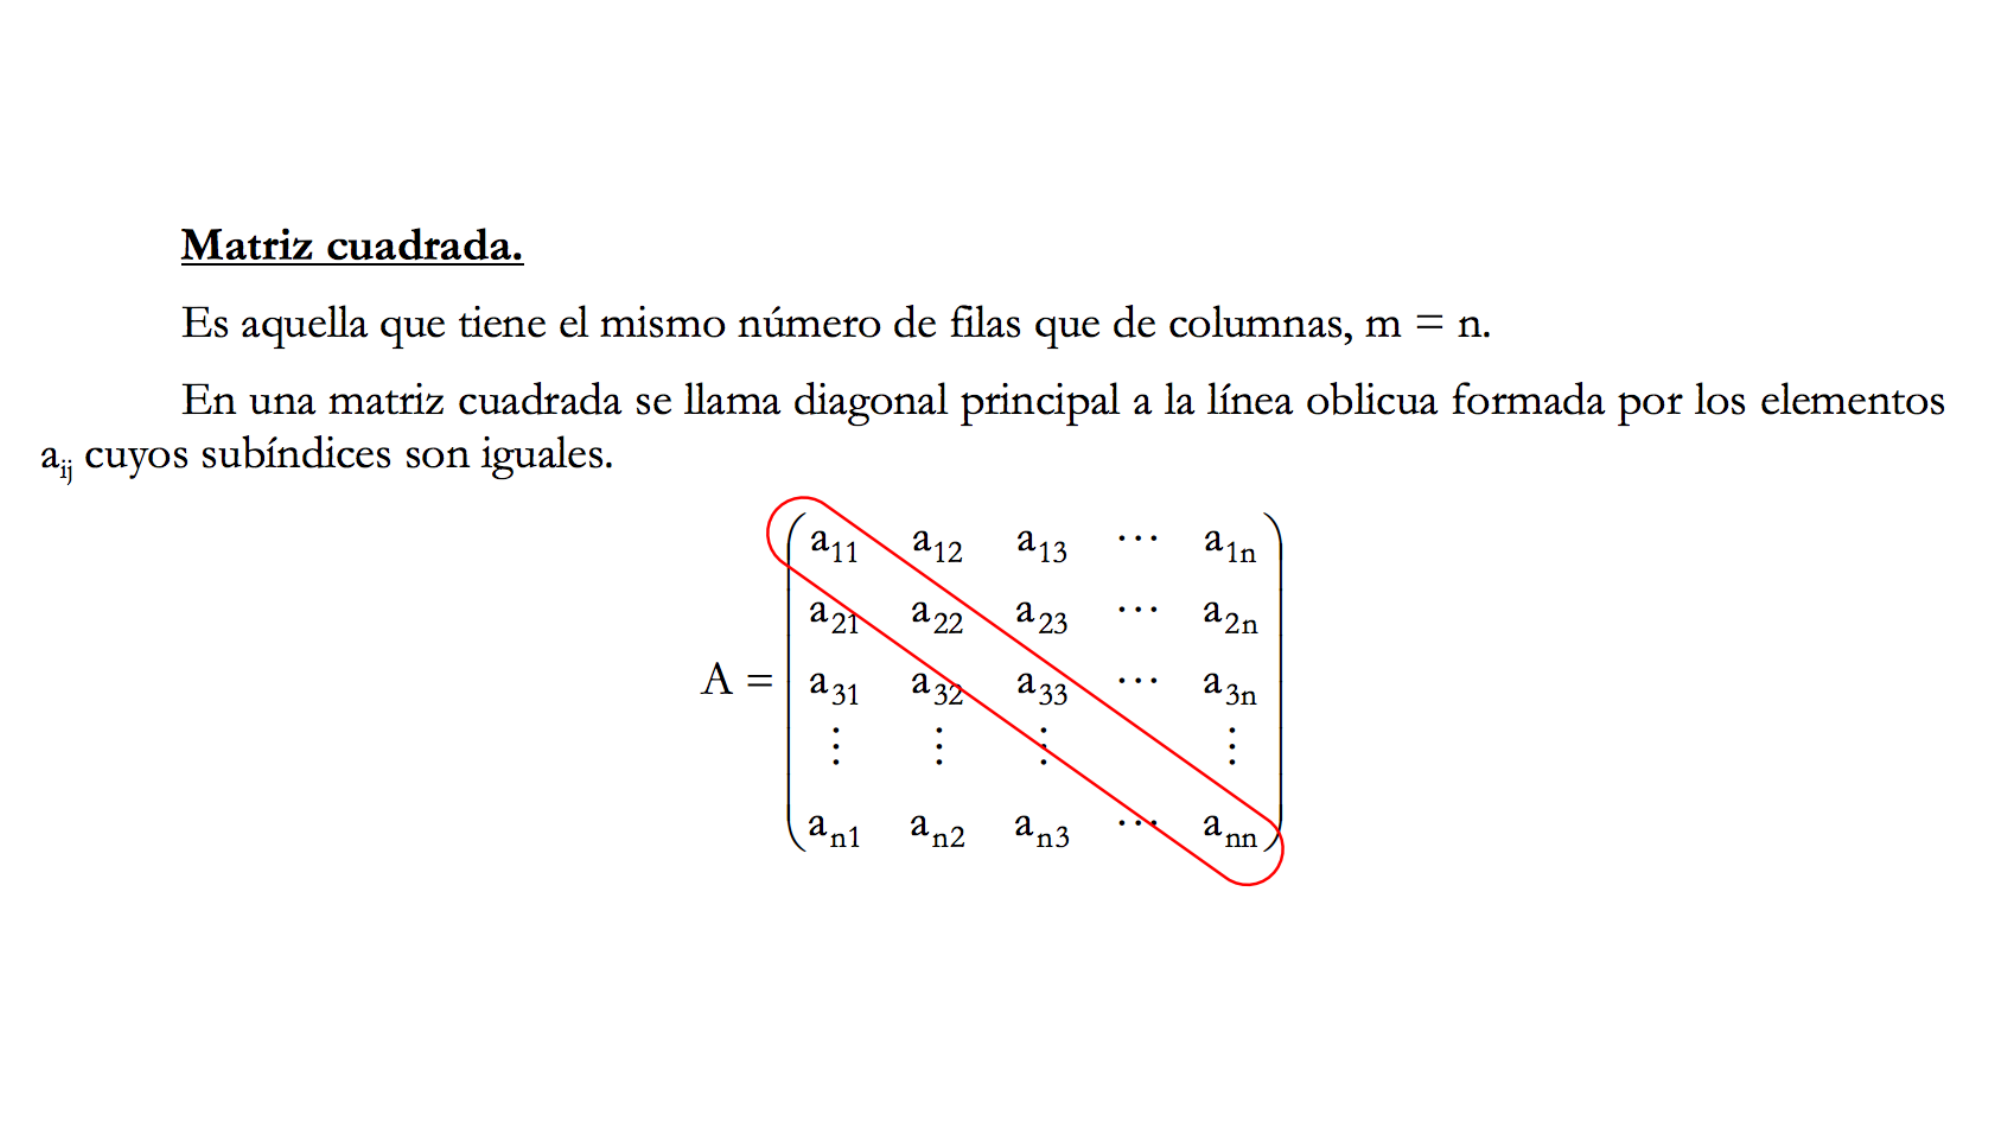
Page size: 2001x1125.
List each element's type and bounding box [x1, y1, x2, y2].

list [32, 217, 1956, 891]
